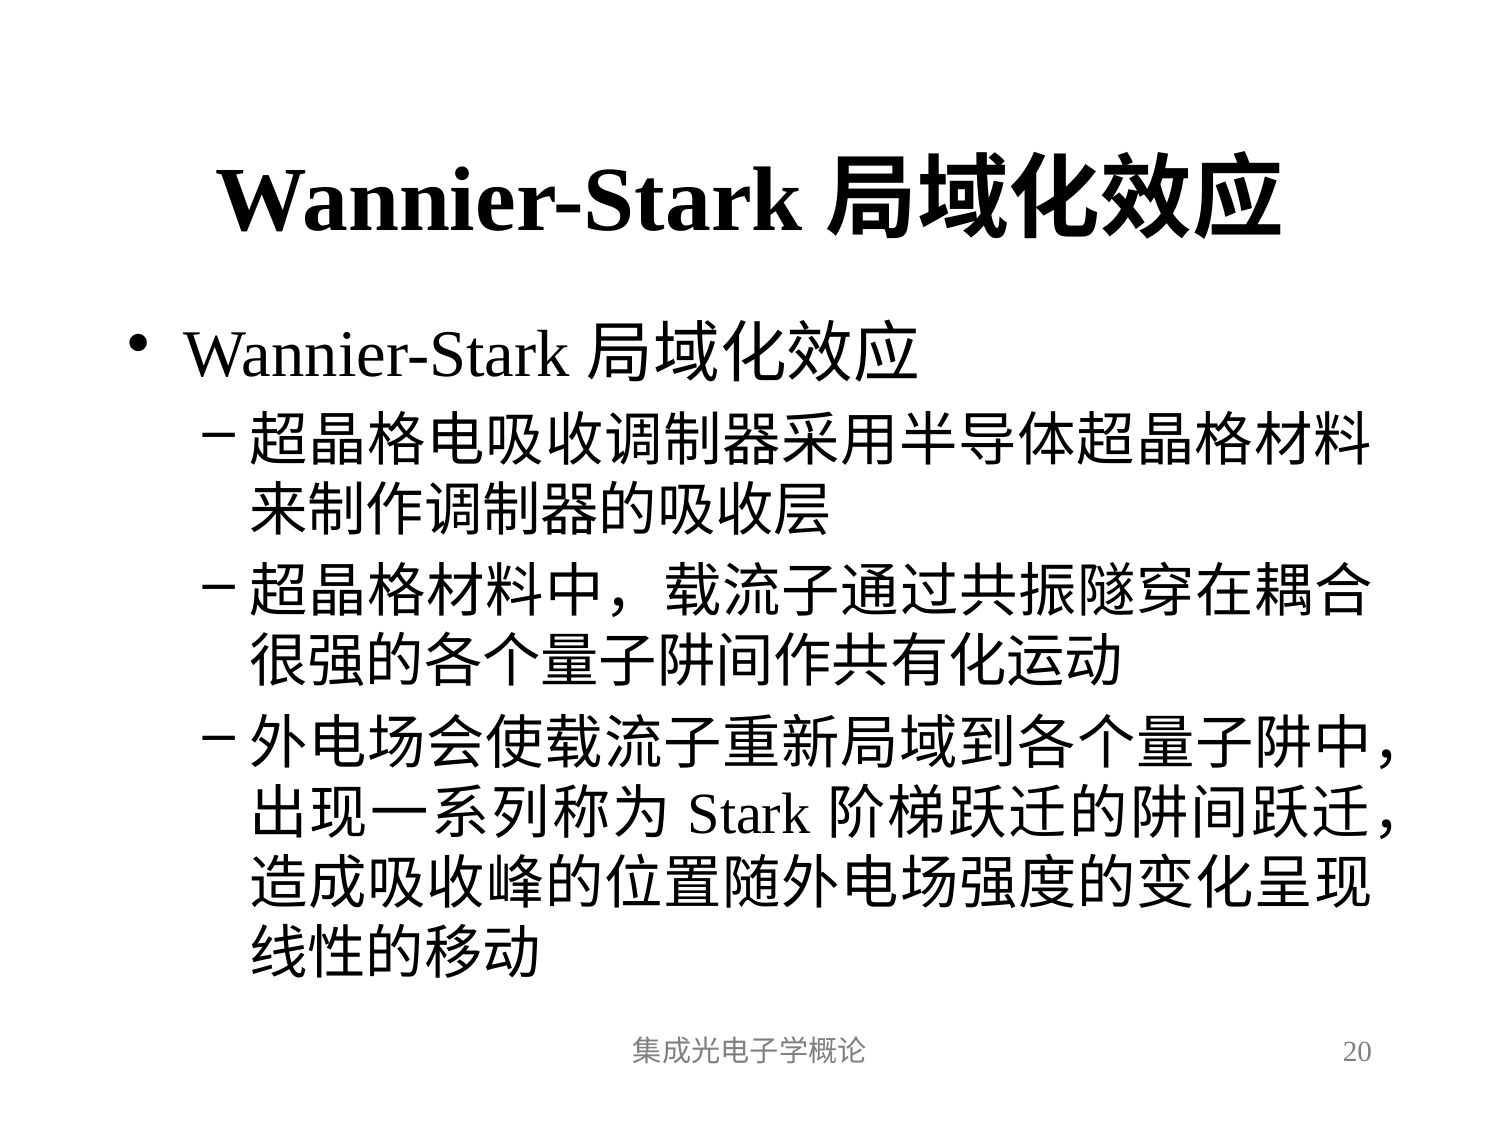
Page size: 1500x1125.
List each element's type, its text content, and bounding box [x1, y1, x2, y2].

title Wannier-Stark局域化效应 [112, 99, 1388, 288]
footer 集成光电子学概论 [512, 1024, 988, 1101]
list Wannier-Stark局域化效应 超晶格电吸收调制器采用半导体超晶格材料来制作调制器的吸收层 超晶格材料中，载流子通过共振隧穿在耦合很强的各个量子阱间作共有化运动 外电场会使载流子重新局域到各个量子阱中，出现一系列称为Stark阶梯跃迁的阱间跃迁，造成吸收峰的位置随外电场强度的变化呈现线性的移动 [112, 302, 1388, 978]
slide_number 20 [1074, 1024, 1388, 1101]
